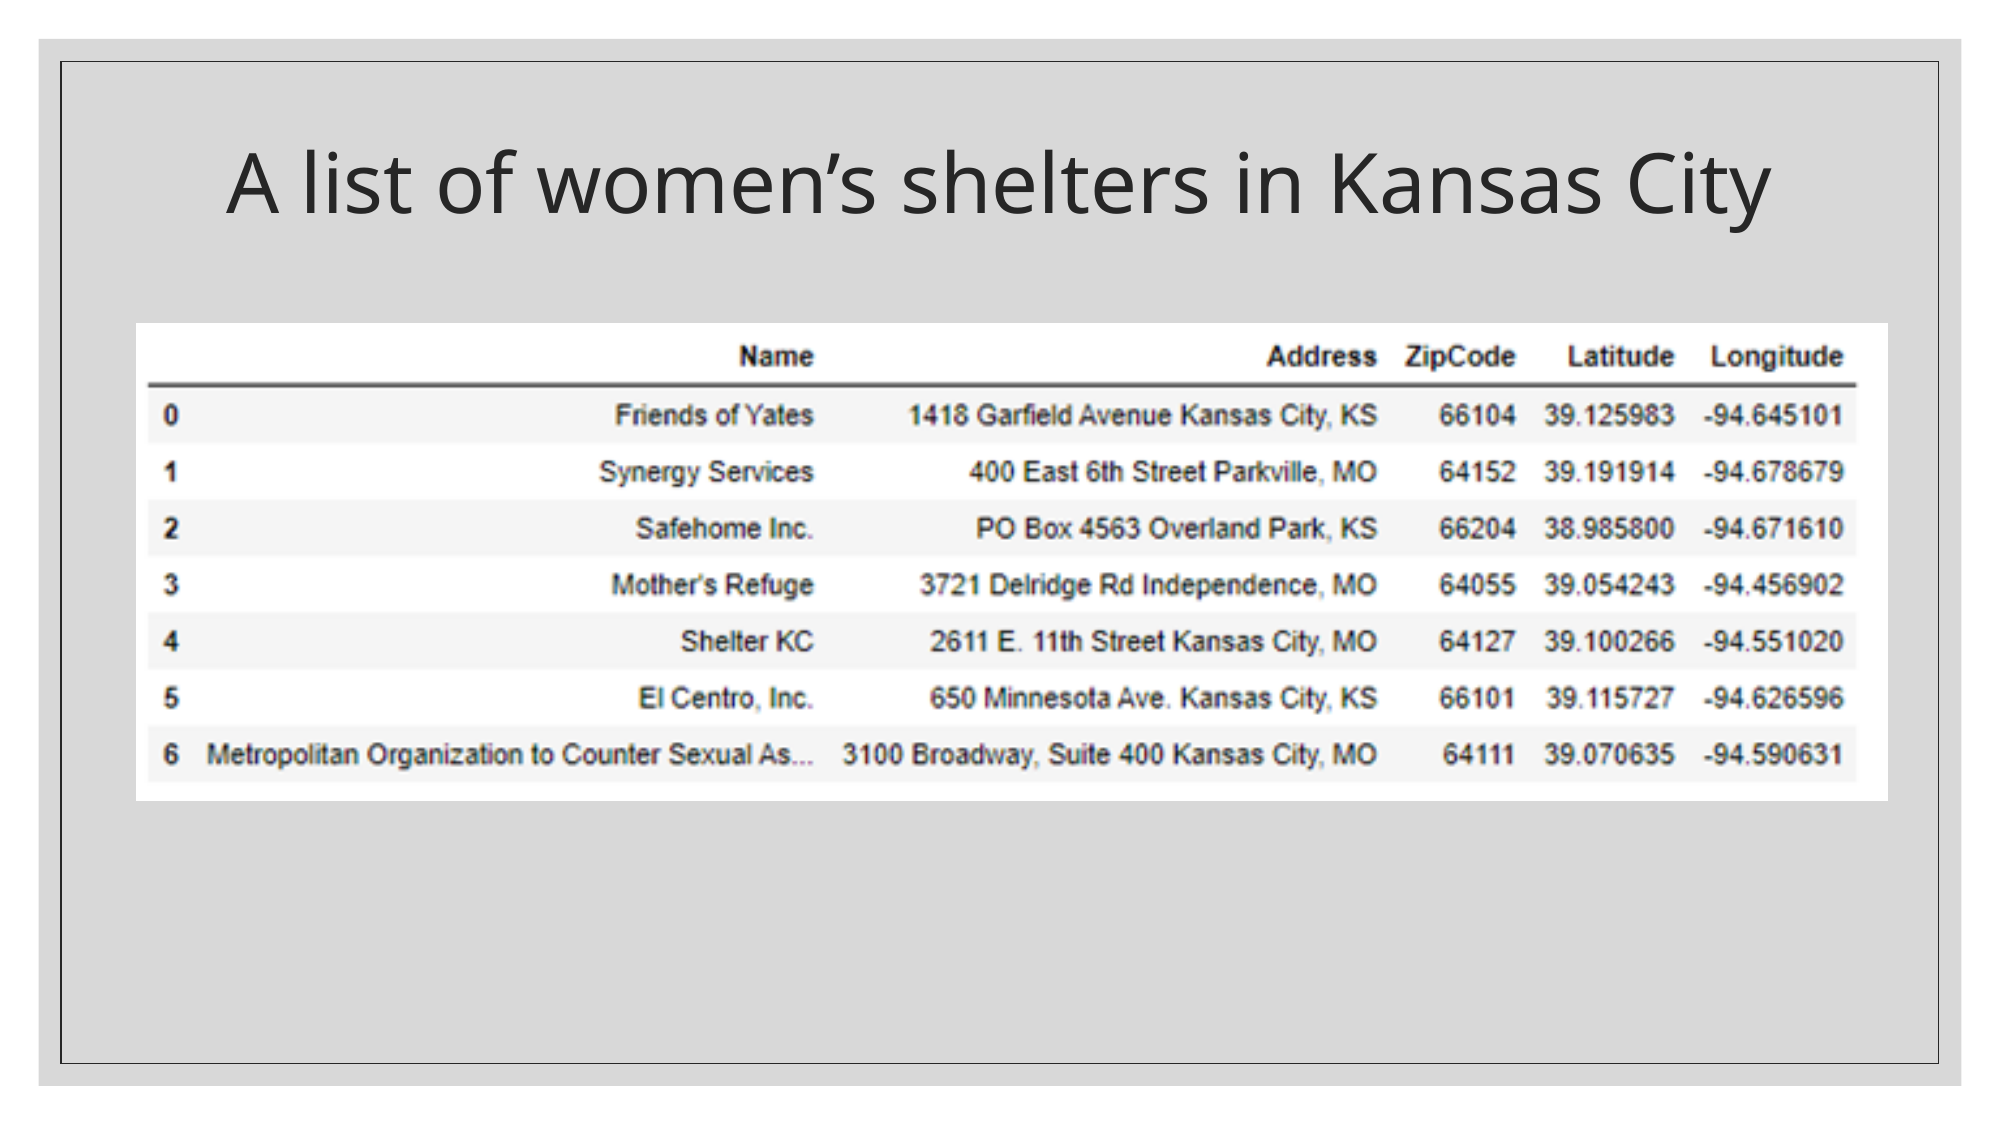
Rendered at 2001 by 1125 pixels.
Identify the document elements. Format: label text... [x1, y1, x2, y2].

picture [135, 323, 1888, 801]
title A list of women’s shelters in Kansas City [174, 74, 1825, 300]
